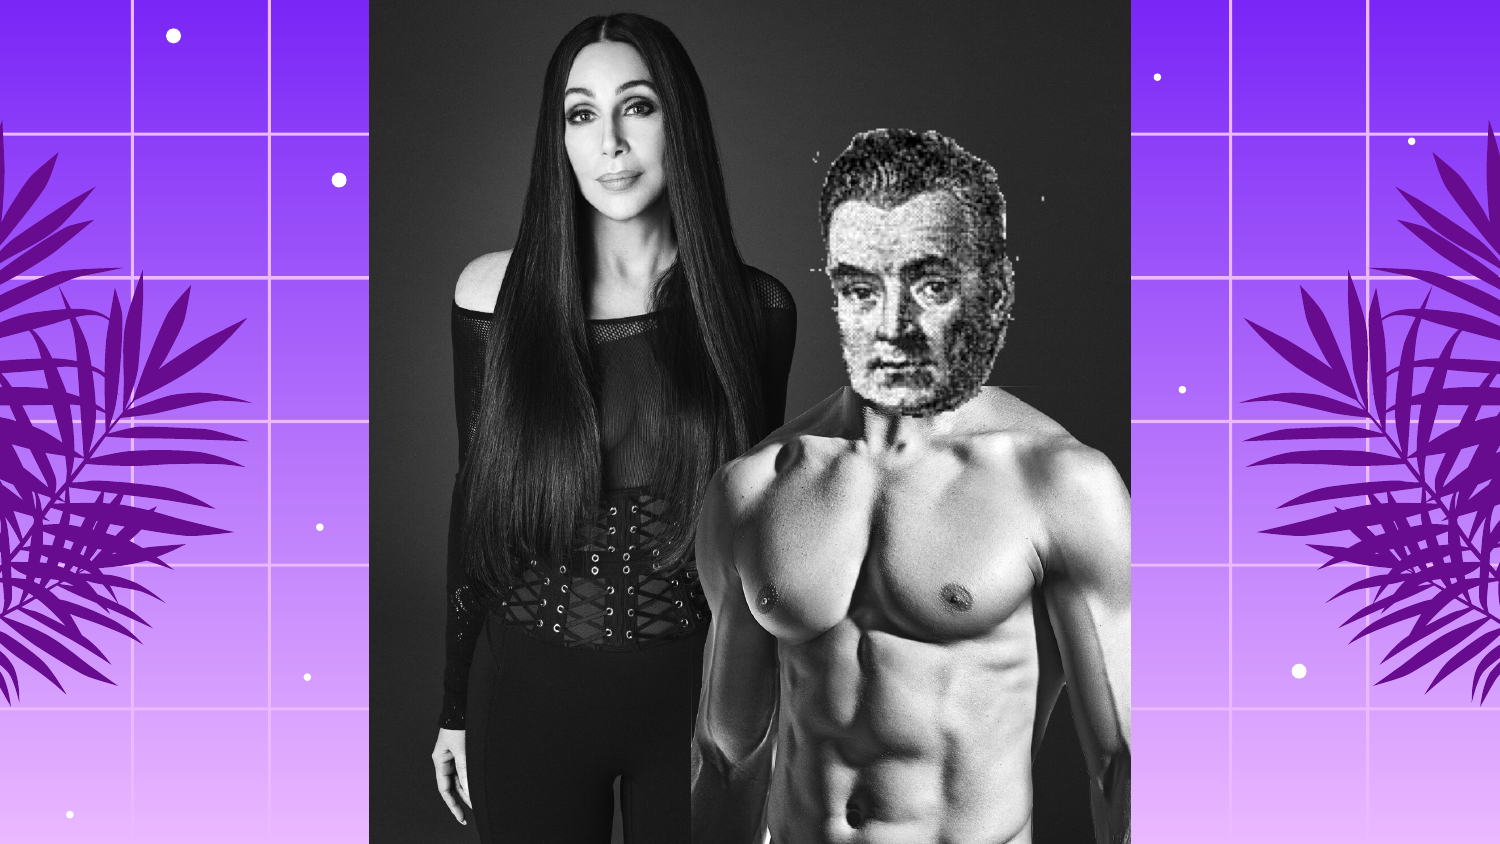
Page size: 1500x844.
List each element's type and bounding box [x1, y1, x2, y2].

picture [368, 0, 1132, 844]
